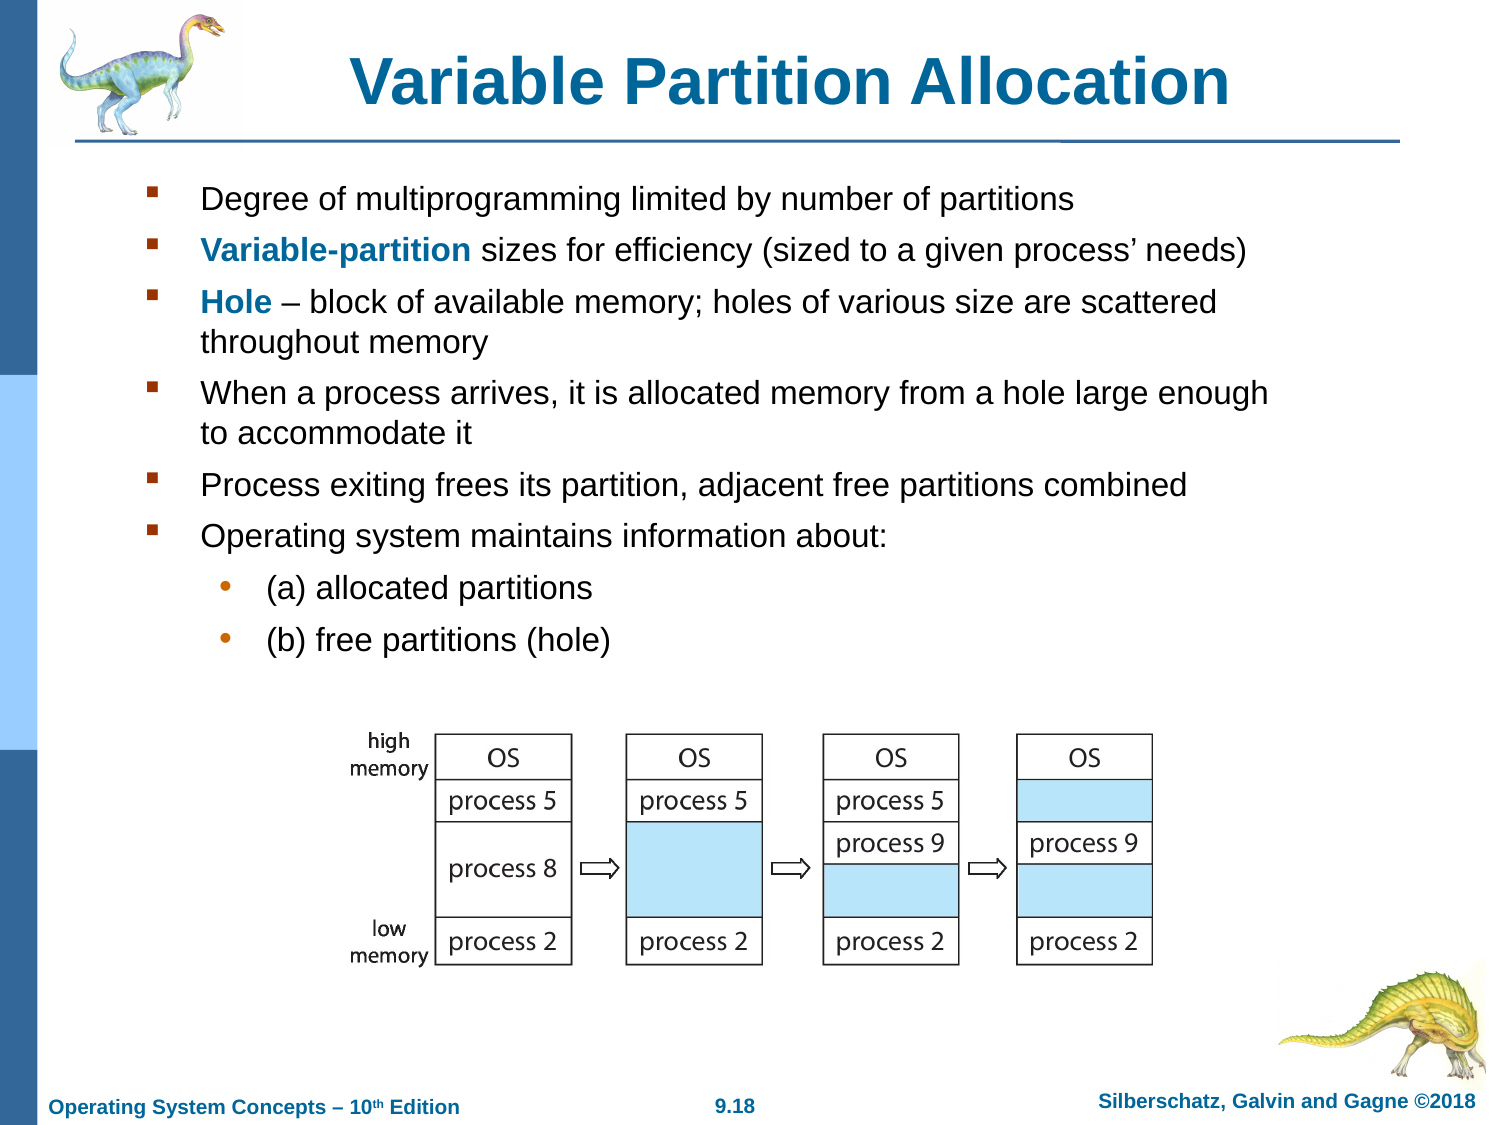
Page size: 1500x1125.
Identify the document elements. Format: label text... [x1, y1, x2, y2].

list Degree of multiprogramming limited by number of partitions Variable-partition sizes for efficiency (sized to a given process’ needs) Hole – block of available memory; holes of various size are scattered throughout memory When a process arrives, it is allocated memory from a hole large enough to accommodate it Process exiting frees its partition, adjacent free partitions combined Operating system maintains information about: (a) allocated partitions (b) free partitions (hole) [129, 169, 1312, 681]
title Variable Partition Allocation [99, 24, 1484, 126]
picture [46, 0, 243, 149]
picture [348, 729, 1154, 969]
picture [1275, 959, 1486, 1090]
